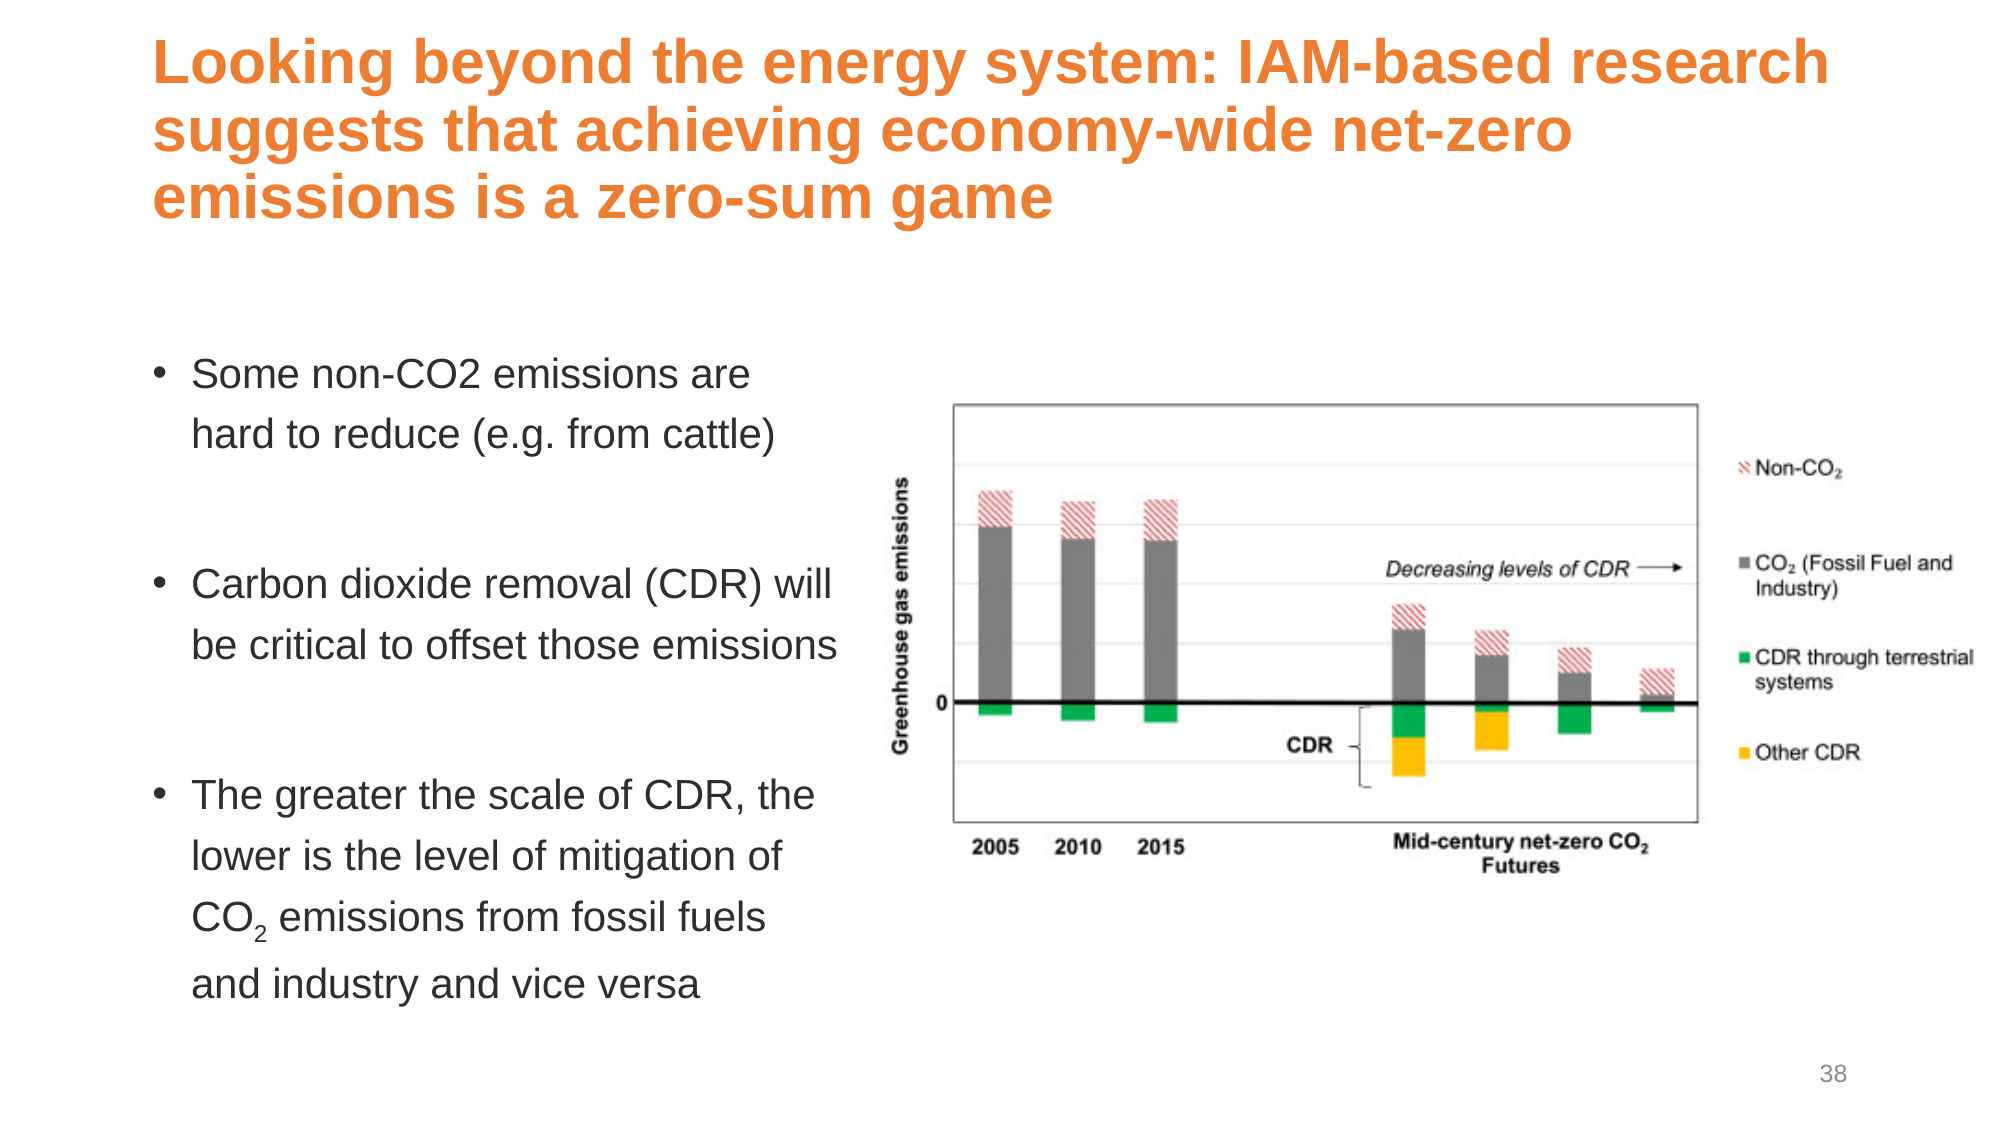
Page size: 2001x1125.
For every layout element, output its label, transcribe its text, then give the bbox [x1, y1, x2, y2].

list Some non-CO2 emissions are hard to reduce (e.g. from cattle) Carbon dioxide removal (CDR) will be critical to offset those emissions The greater the scale of CDR, the lower is the level of mitigation of CO2 emissions from fossil fuels and industry and vice versa [137, 328, 858, 1043]
slide_number 38 [1412, 1042, 1863, 1103]
picture [883, 402, 1983, 881]
title Looking beyond the energy system: IAM-based research suggests that achieving economy-wide net-zero emissions is a zero-sum game [137, 22, 1863, 240]
